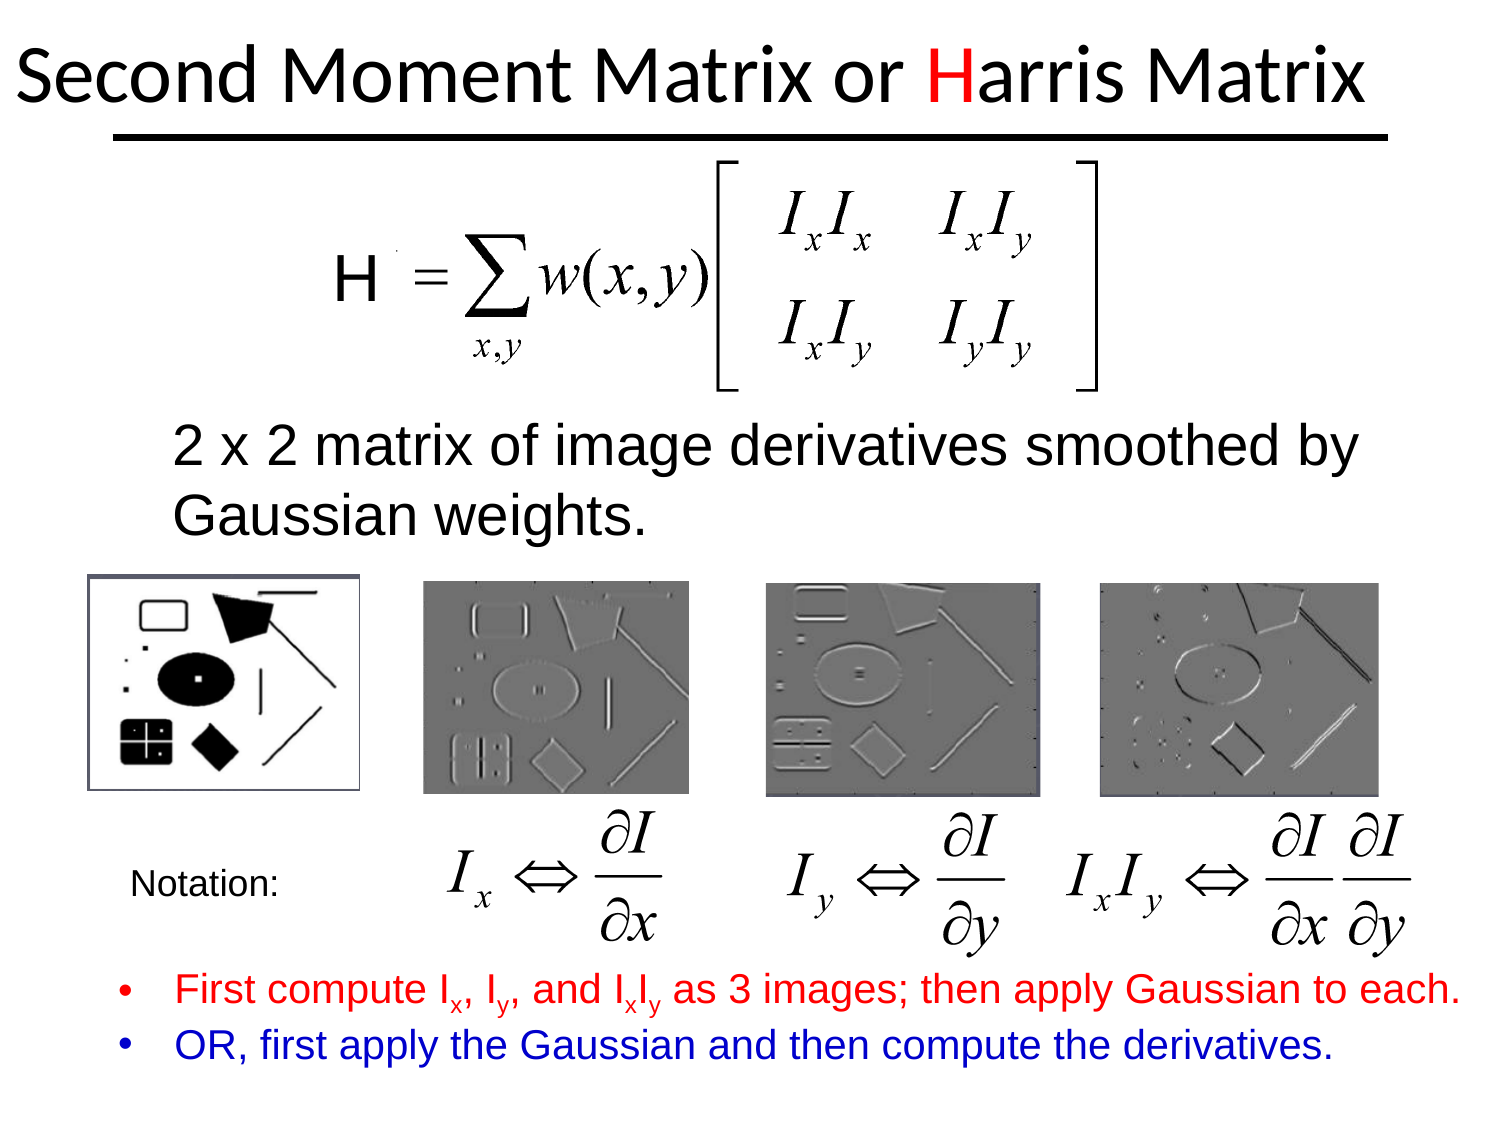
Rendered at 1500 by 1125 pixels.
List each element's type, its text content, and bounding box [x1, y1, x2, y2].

text_box Second Moment Matrix or Harris Matrix [0, 24, 1413, 113]
text_box H [317, 226, 390, 322]
picture [87, 574, 360, 792]
text_box First compute Ix, Iy, and IxIy as 3 images; then apply Gaussian to each. OR, first apply the Gaussian and then compute the derivatives. [103, 954, 1490, 1076]
picture [395, 149, 1100, 401]
picture [1056, 583, 1422, 968]
picture [765, 583, 1041, 968]
text_box Notation: [115, 851, 361, 912]
picture [423, 581, 690, 955]
text_box 2 x 2 matrix of image derivatives smoothed by Gaussian weights. [157, 399, 1439, 555]
